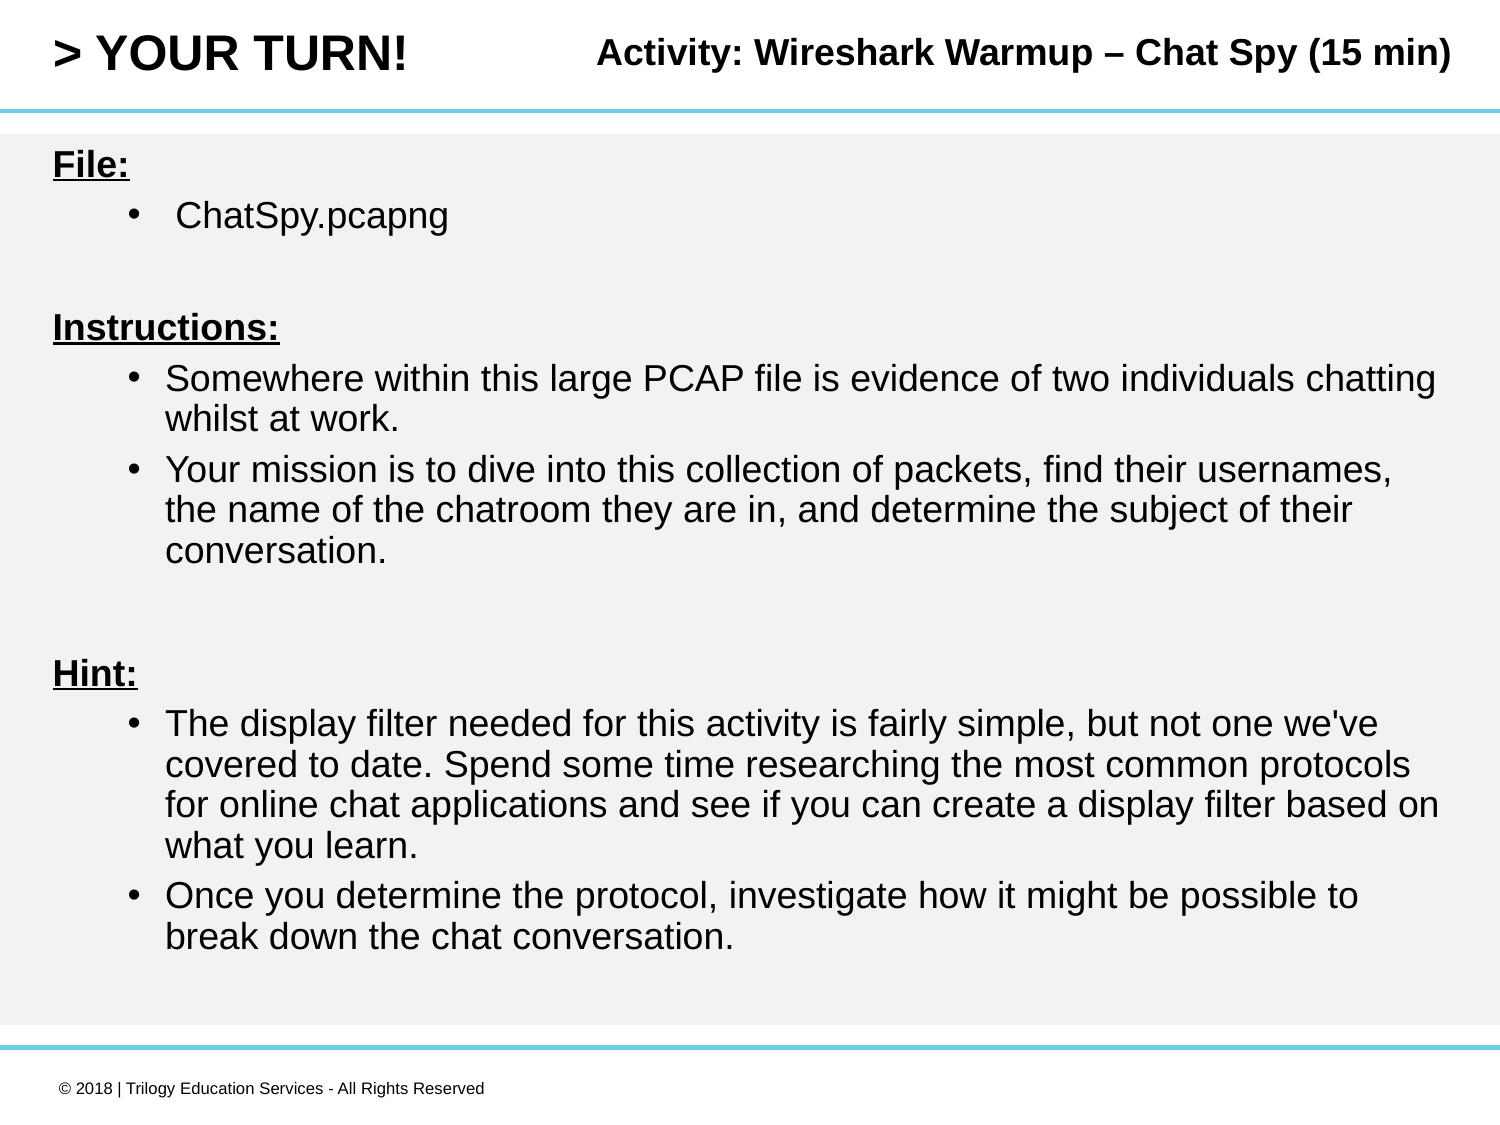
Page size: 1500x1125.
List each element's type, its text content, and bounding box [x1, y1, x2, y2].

list Activity: Wireshark Warmup – Chat Spy (15 min) [525, 13, 1468, 81]
text_box File: ChatSpy.pcapng Instructions: Somewhere within this large PCAP file is evidence of two individuals chatting whilst at work. Your mission is to dive into this collection of packets, find their usernames, the name of the chatroom they are in, and determine the subject of their conversation. Hint: The display filter needed for this activity is fairly simple, but not one we've covered to date. Spend some time researching the most common protocols for online chat applications and see if you can create a display filter based on what you learn. Once you determine the protocol, investigate how it might be possible to break down the chat conversation. [37, 137, 1468, 1013]
